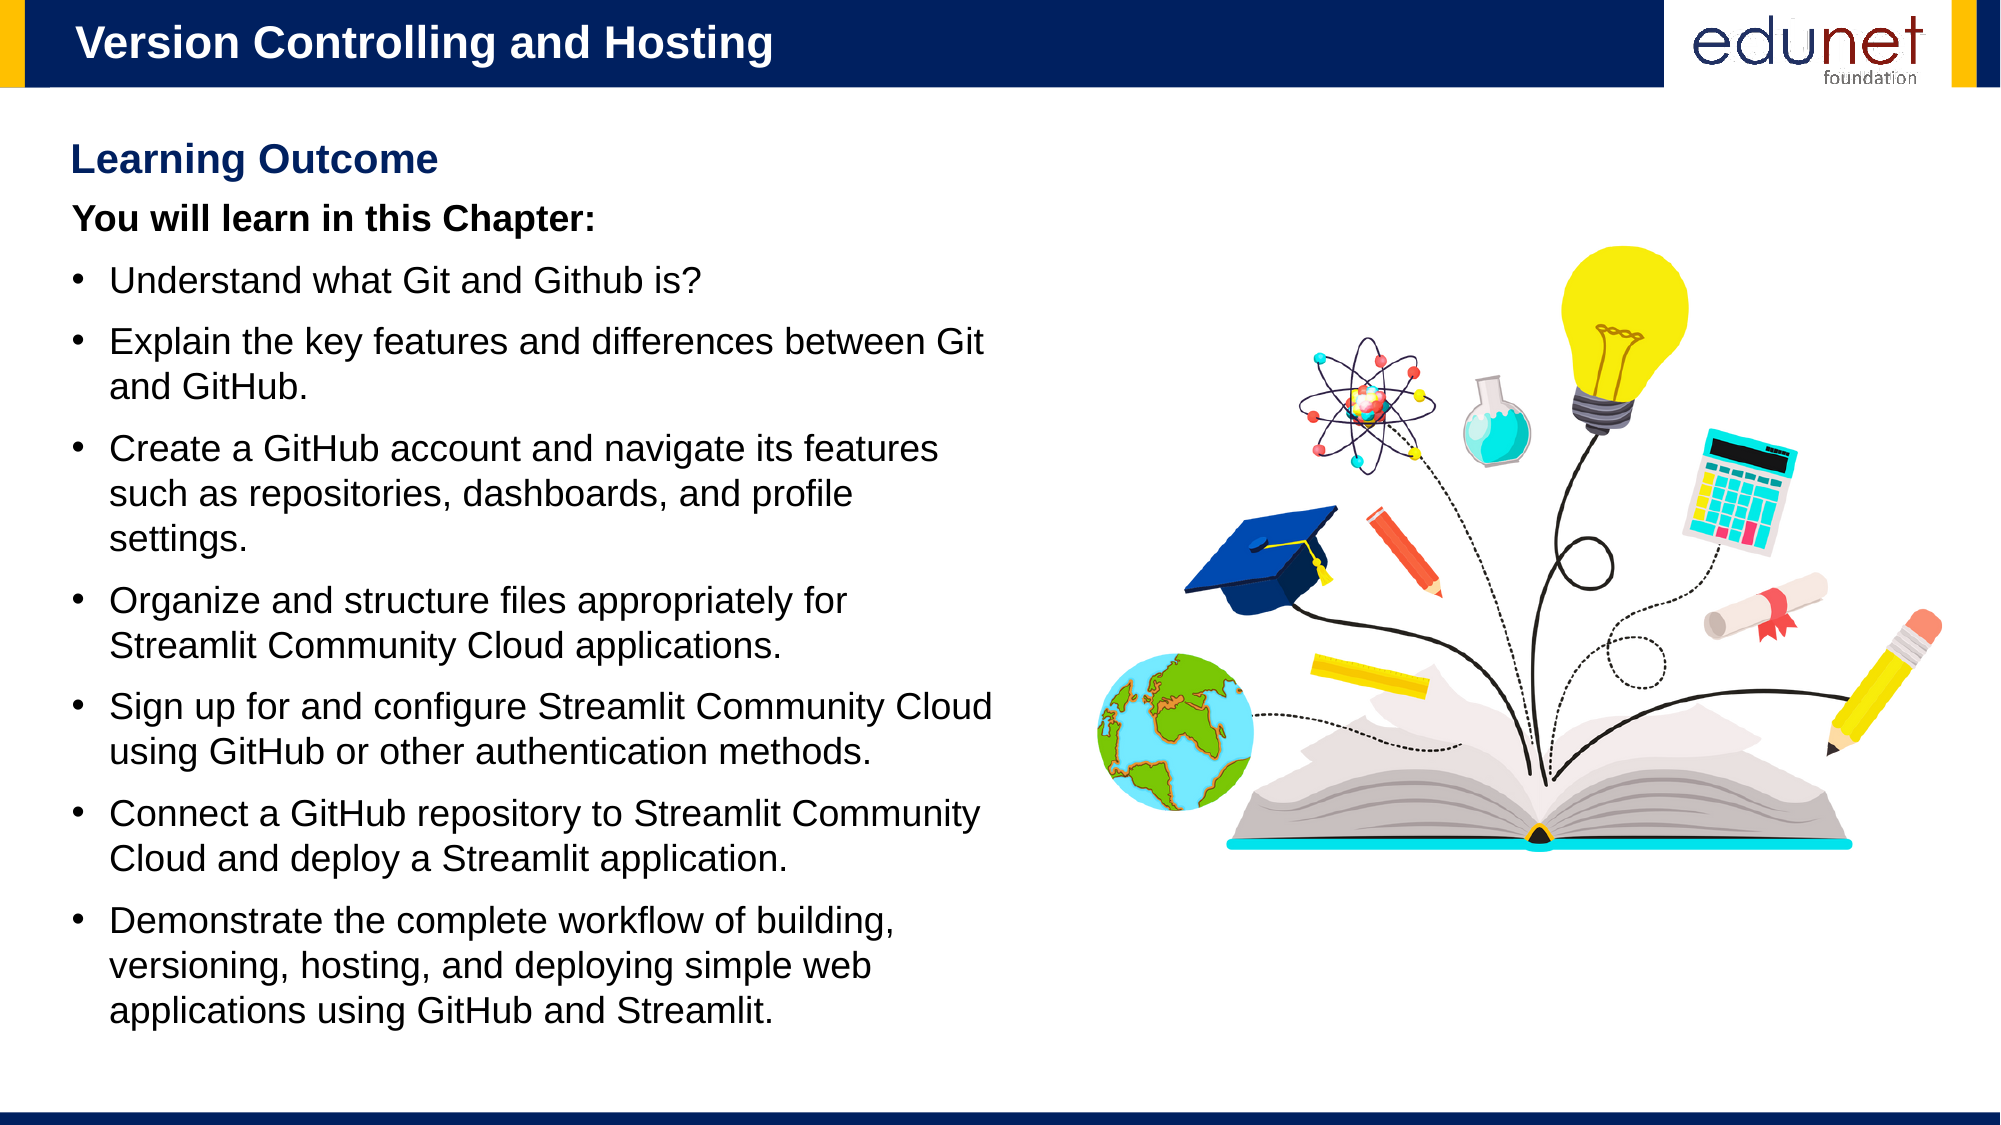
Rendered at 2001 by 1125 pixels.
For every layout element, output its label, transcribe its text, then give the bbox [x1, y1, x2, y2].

picture [1688, 12, 1928, 89]
text_box You will learn in this Chapter: Understand what Git and Github is? Explain the key features and differences between Git and GitHub. Create a GitHub account and navigate its features such as repositories, dashboards, and profile settings. Organize and structure files appropriately for Streamlit Community Cloud applications. Sign up for and configure Streamlit Community Cloud using GitHub or other authentication methods. Connect a GitHub repository to Streamlit Community Cloud and deploy a Streamlit application. Demonstrate the complete workflow of building, versioning, hosting, and deploying simple web applications using GitHub and Streamlit. [71, 193, 1000, 1031]
text_box Learning Outcome [55, 124, 1988, 190]
text_box [1087, 239, 1943, 852]
